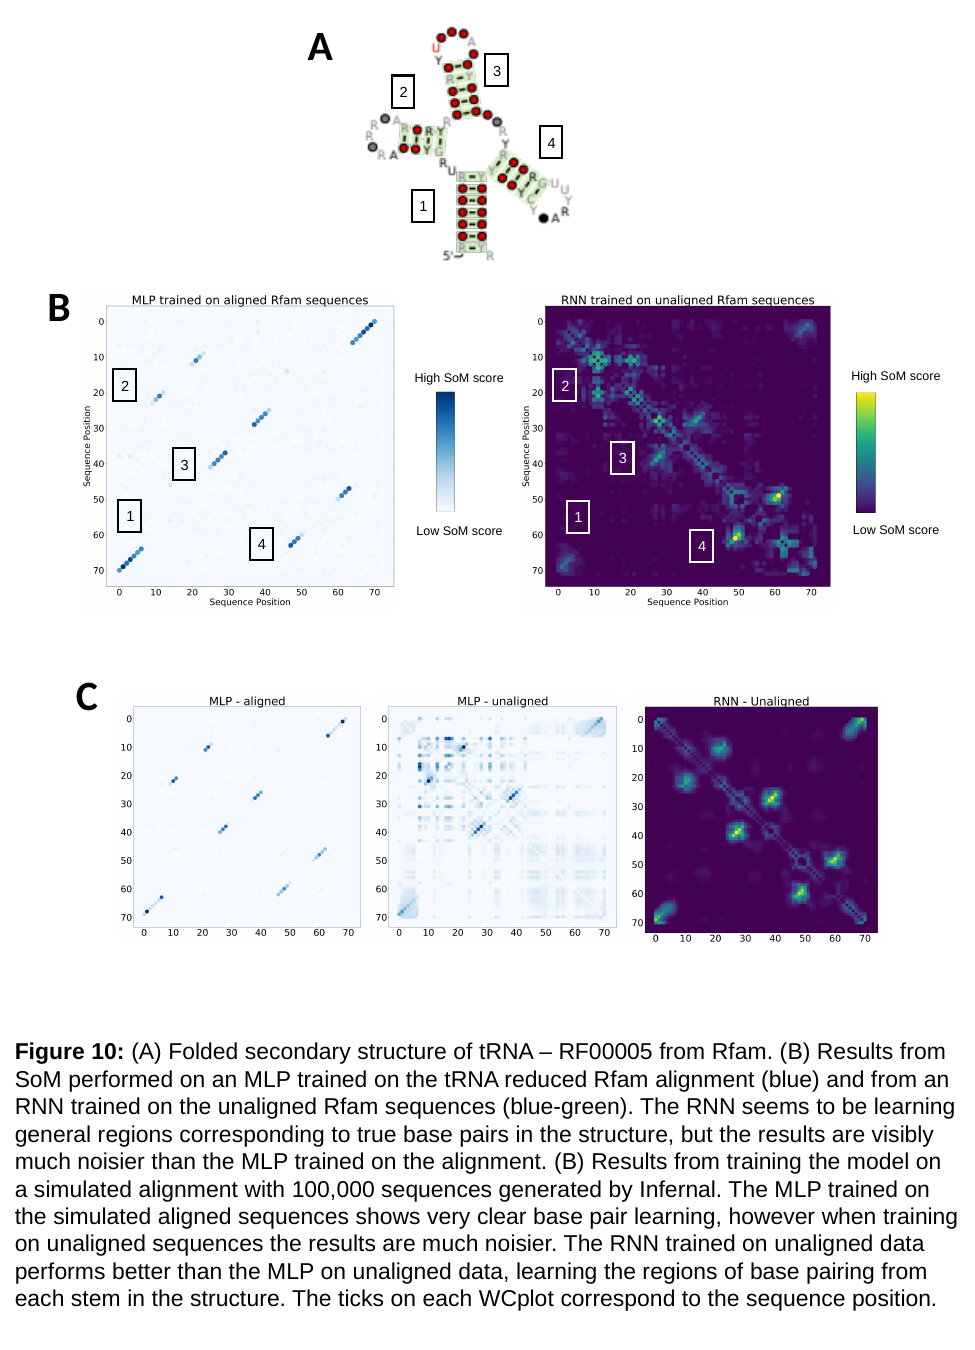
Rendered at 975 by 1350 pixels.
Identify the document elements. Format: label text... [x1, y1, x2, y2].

text_box High SoM score [399, 362, 519, 393]
picture [118, 694, 364, 940]
picture [519, 292, 837, 610]
text_box Low SoM score [401, 515, 519, 546]
text_box A [293, 11, 346, 76]
text_box Figure 10: (A) Folded secondary structure of tRNA – RF00005 from Rfam. (B) Results from SoM performed on an MLP trained on the tRNA reduced Rfam alignment (blue) and from an RNN trained on the unaligned Rfam sequences (blue-green). The RNN seems to be learning general regions corresponding to true base pairs in the structure, but the results are visibly much noisier than the MLP trained on the alignment. (B) Results from training the model on a simulated alignment with 100,000 sequences generated by Infernal. The MLP trained on the simulated aligned sequences shows very clear base pair learning, however when training on unaligned sequences the results are much noisier. The RNN trained on unaligned data performs better than the MLP on unaligned data, learning the regions of base pairing from each stem in the structure. The ticks on each WCplot correspond to the sequence position. [0, 1029, 975, 1347]
text_box C [61, 661, 114, 727]
picture [629, 694, 881, 945]
text_box Low SoM score [838, 514, 970, 544]
picture [850, 391, 877, 515]
text_box B [32, 272, 85, 338]
picture [373, 694, 620, 940]
text_box High SoM score [837, 361, 968, 391]
picture [354, 0, 582, 271]
picture [80, 292, 398, 610]
picture [433, 391, 457, 512]
